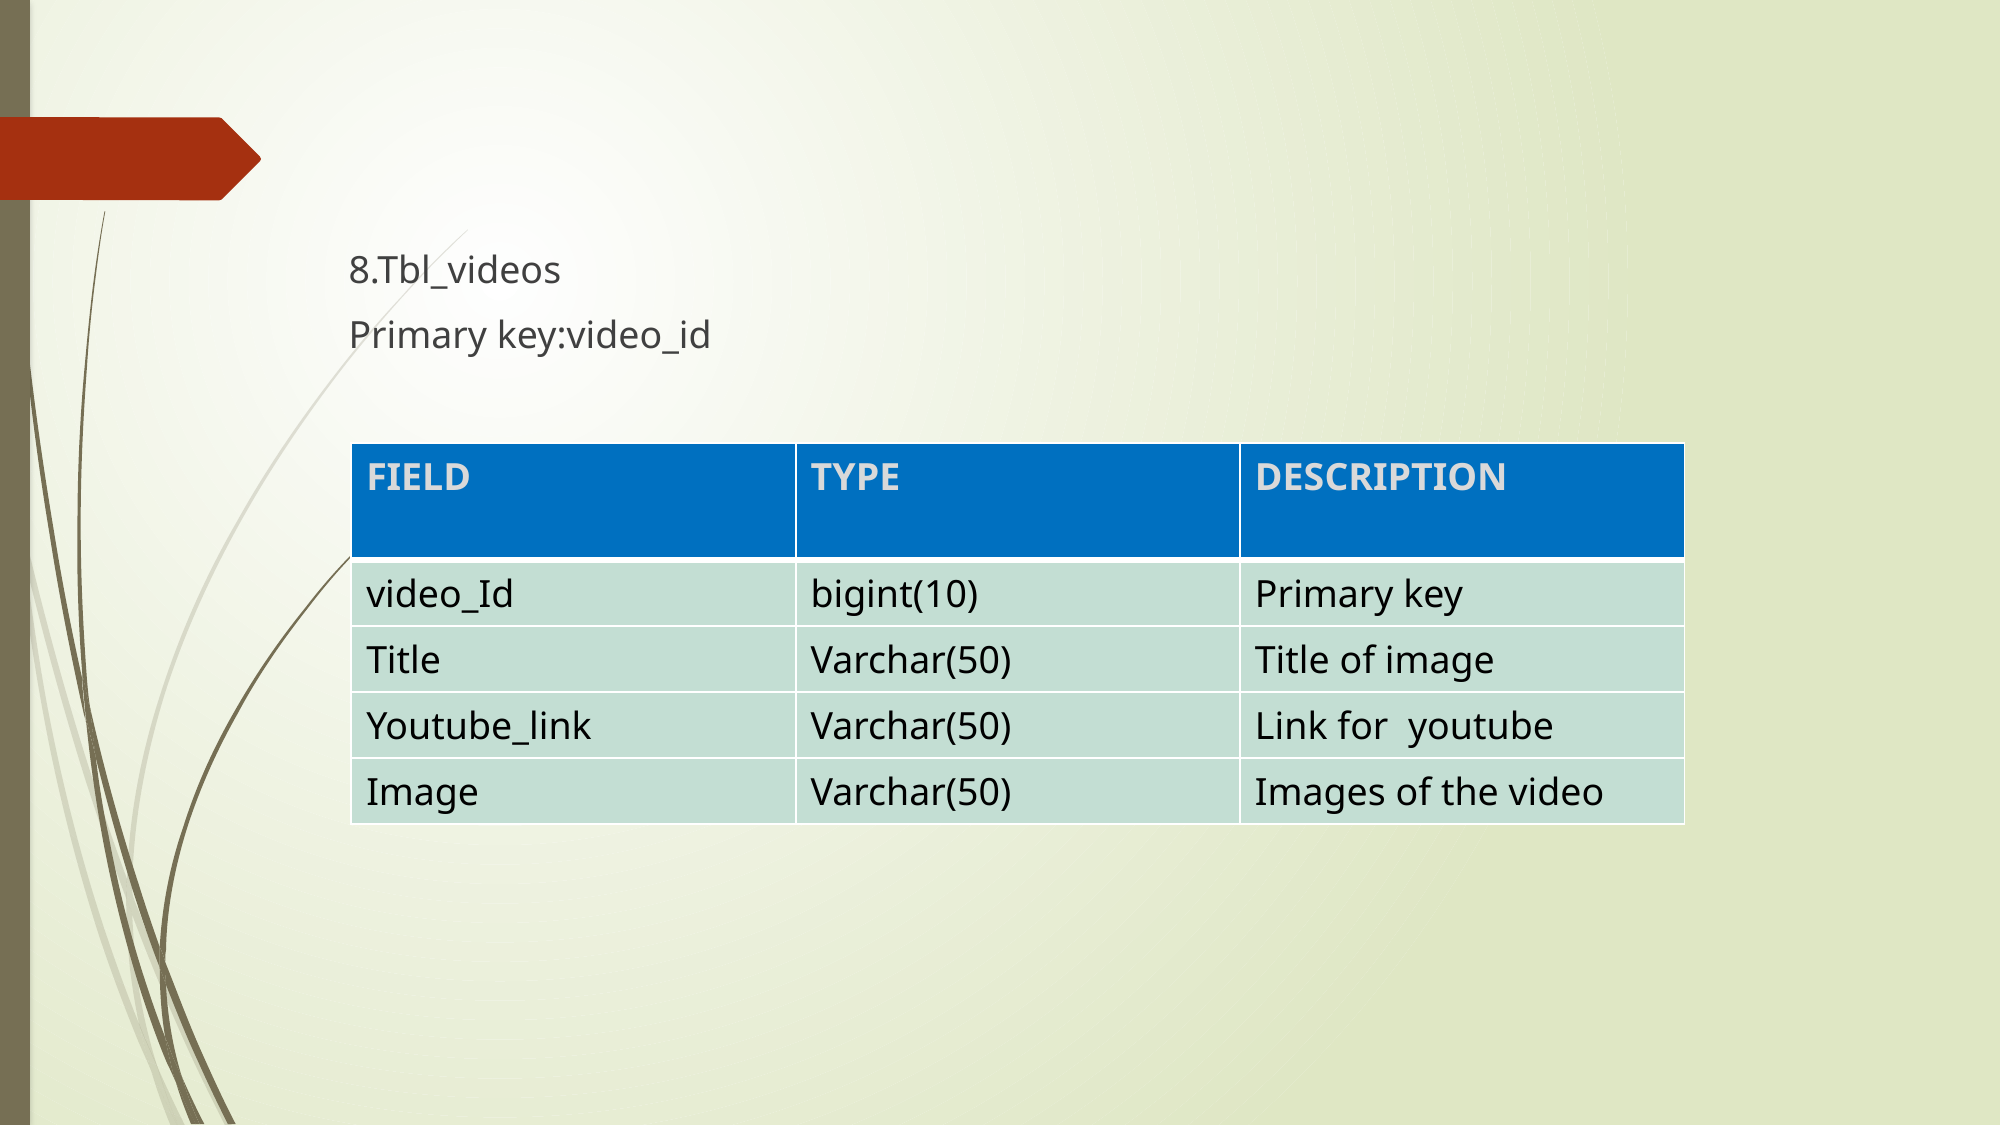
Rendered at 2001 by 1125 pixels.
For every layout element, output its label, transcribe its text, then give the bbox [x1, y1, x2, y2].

table_cell Title of image [1241, 627, 1684, 691]
table_cell Image [352, 759, 795, 823]
table_cell Images of the video [1241, 759, 1684, 823]
table_header DESCRIPTION [1241, 444, 1684, 557]
table_cell Primary key [1241, 563, 1684, 625]
table_cell Varchar(50) [797, 627, 1239, 691]
table_cell Youtube_link [352, 693, 795, 757]
table_cell video_Id [352, 563, 795, 625]
list 8.Tbl_videos Primary key:video_id [333, 238, 1865, 985]
table_header FIELD [352, 444, 795, 557]
table_header TYPE [797, 444, 1239, 557]
table_cell Varchar(50) [797, 759, 1239, 823]
table_cell Link for youtube [1241, 693, 1684, 757]
table_cell bigint(10) [797, 563, 1239, 625]
table_cell Varchar(50) [797, 693, 1239, 757]
table_cell Title [352, 627, 795, 691]
